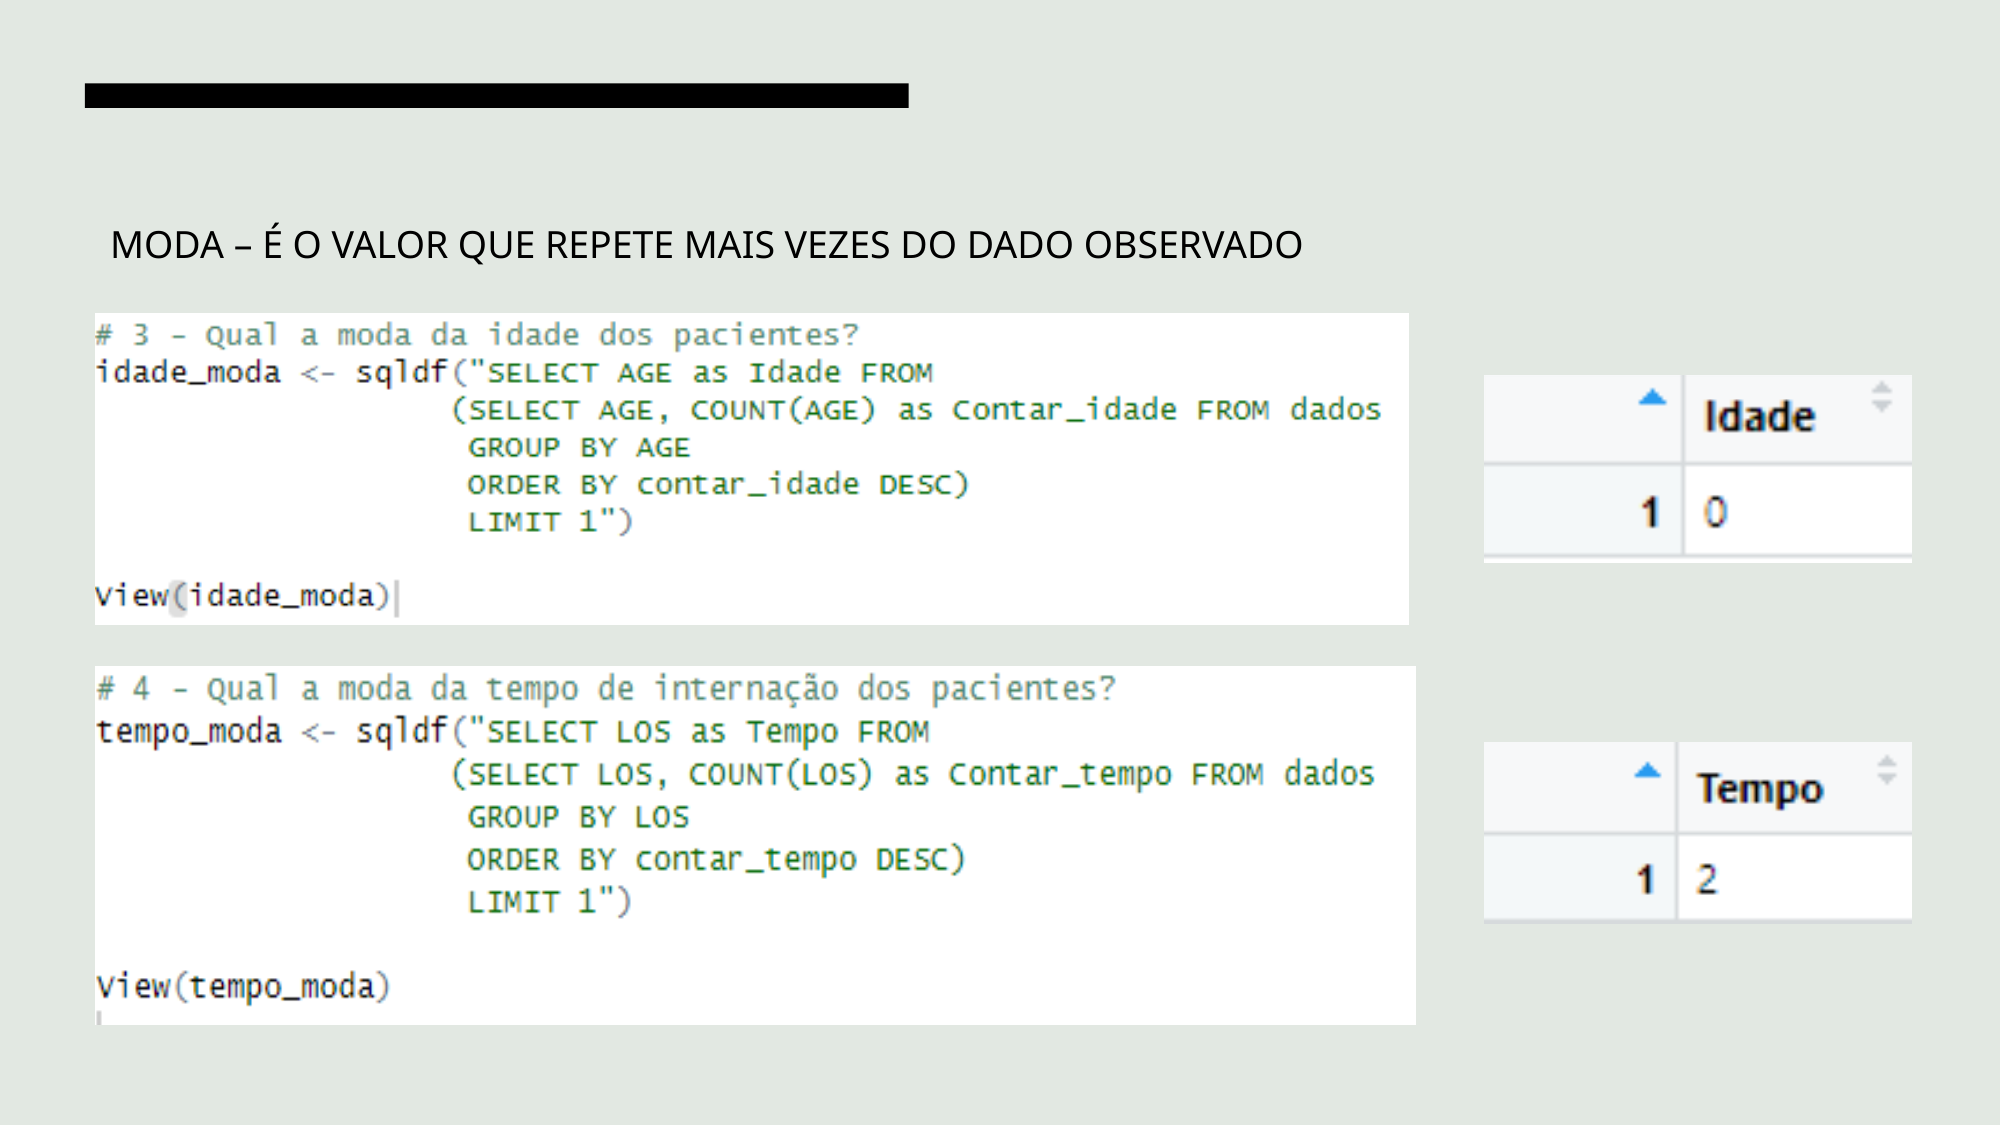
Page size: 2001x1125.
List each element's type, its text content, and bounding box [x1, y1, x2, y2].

picture [95, 313, 1409, 625]
picture [95, 666, 1416, 1025]
picture [1484, 742, 1912, 924]
text_box MODA – É O VALOR QUE REPETE MAIS VEZES DO DADO OBSERVADO [95, 213, 1884, 274]
picture [1484, 375, 1912, 563]
